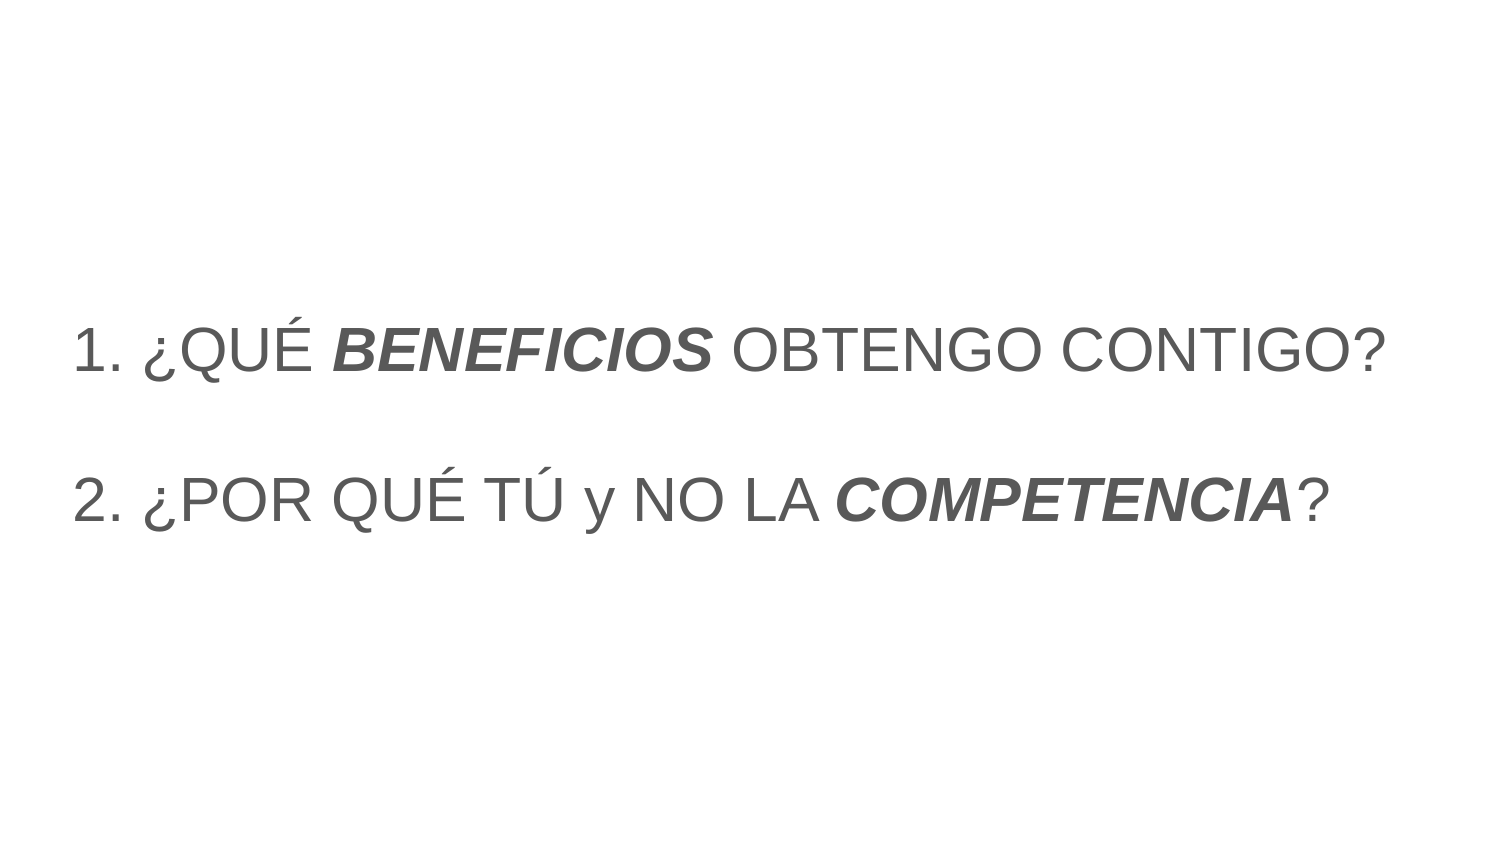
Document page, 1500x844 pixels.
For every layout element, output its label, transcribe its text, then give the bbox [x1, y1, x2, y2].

title ¿QUÉ BENEFICIOS OBTENGO CONTIGO? ¿POR QUÉ TÚ y NO LA COMPETENCIA? [51, 352, 1449, 491]
